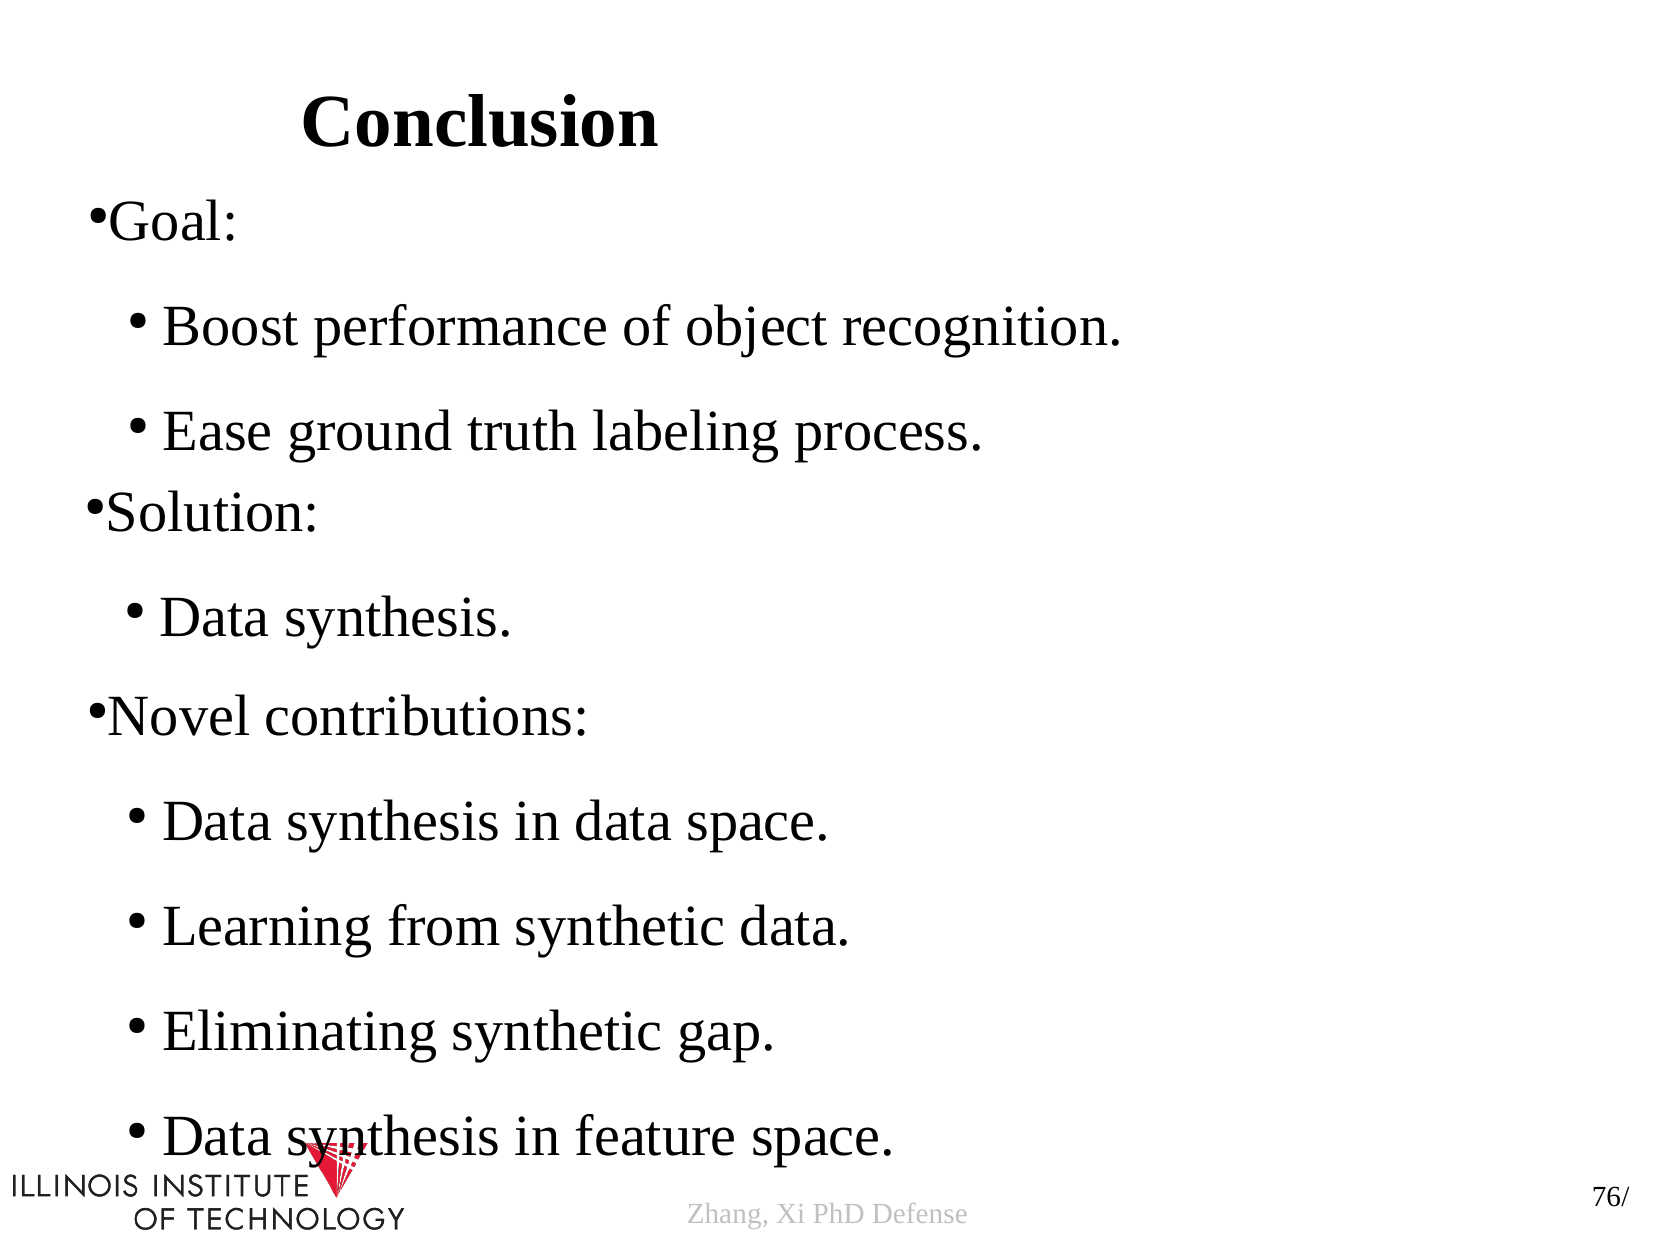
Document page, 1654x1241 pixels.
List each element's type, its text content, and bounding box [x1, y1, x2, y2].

text_box Conclusion [285, 19, 675, 140]
text_box Solution: Data synthesis. [70, 430, 529, 656]
footer Zhang, Xi PhD Defense [565, 1194, 1090, 1241]
picture [13, 1142, 405, 1230]
text_box Novel contributions: Data synthesis in data space. Learning from synthetic data. Eliminating synthetic gap. Data synthesis in feature space. [72, 635, 911, 1175]
text_box Goal: Boost performance of object recognition. Ease ground truth labeling process. [73, 140, 1139, 470]
slide_number 76/ [1193, 1176, 1630, 1241]
